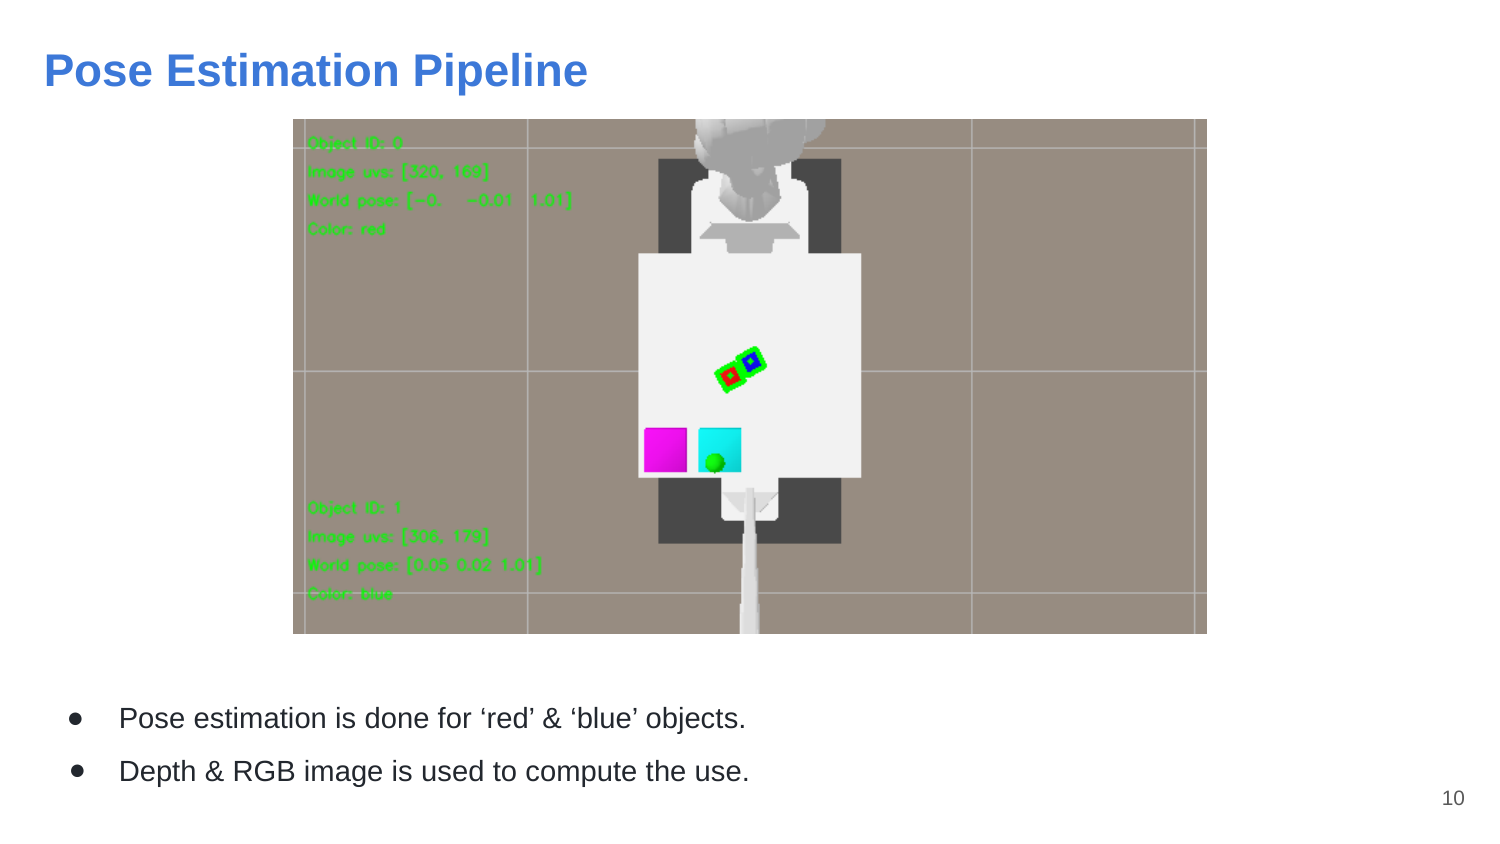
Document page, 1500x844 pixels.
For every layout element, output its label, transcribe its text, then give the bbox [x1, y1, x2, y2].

text_box Pose estimation is done for ‘red’ & ‘blue’ objects. Depth & RGB image is used to compute the use. [28, 667, 1047, 802]
title Pose Estimation Pipeline [28, 26, 943, 120]
picture [292, 119, 1207, 635]
slide_number ‹#› [1389, 764, 1480, 830]
